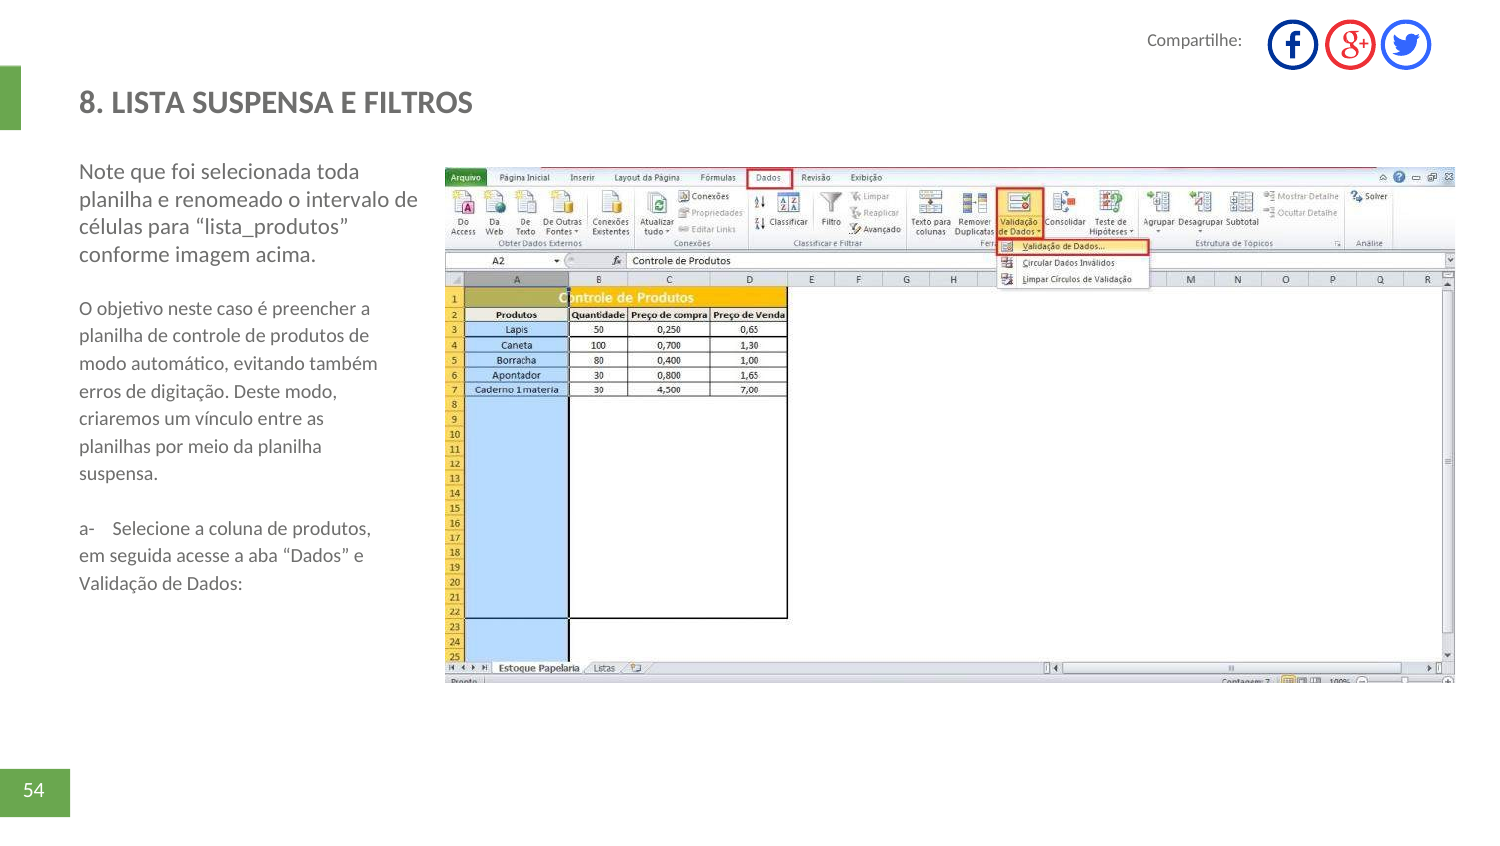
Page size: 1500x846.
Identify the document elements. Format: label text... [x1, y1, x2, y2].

text_box O objetivo neste caso é preencher a planilha de controle de produtos de modo automático, evitando também erros de digitação. Deste modo, criaremos um vínculo entre as planilhas por meio da planilha suspensa. [77, 297, 426, 490]
text_box a- Selecione a coluna de produtos, em seguida acesse a aba “Dados” e Validação de Dados: [77, 517, 420, 600]
text_box [445, 167, 1456, 684]
text_box Compartilhe: [1145, 30, 1263, 56]
text_box 54 [20, 778, 55, 808]
text_box [1382, 21, 1430, 68]
text_box [1269, 21, 1317, 68]
text_box [1327, 21, 1374, 68]
text_box [0, 768, 71, 818]
text_box 8. LISTA SUSPENSA E FILTROS Note que foi selecionada toda planilha e renomeado o intervalo de células para “lista_produtos” conforme imagem acima. [77, 85, 536, 270]
text_box [0, 66, 21, 131]
